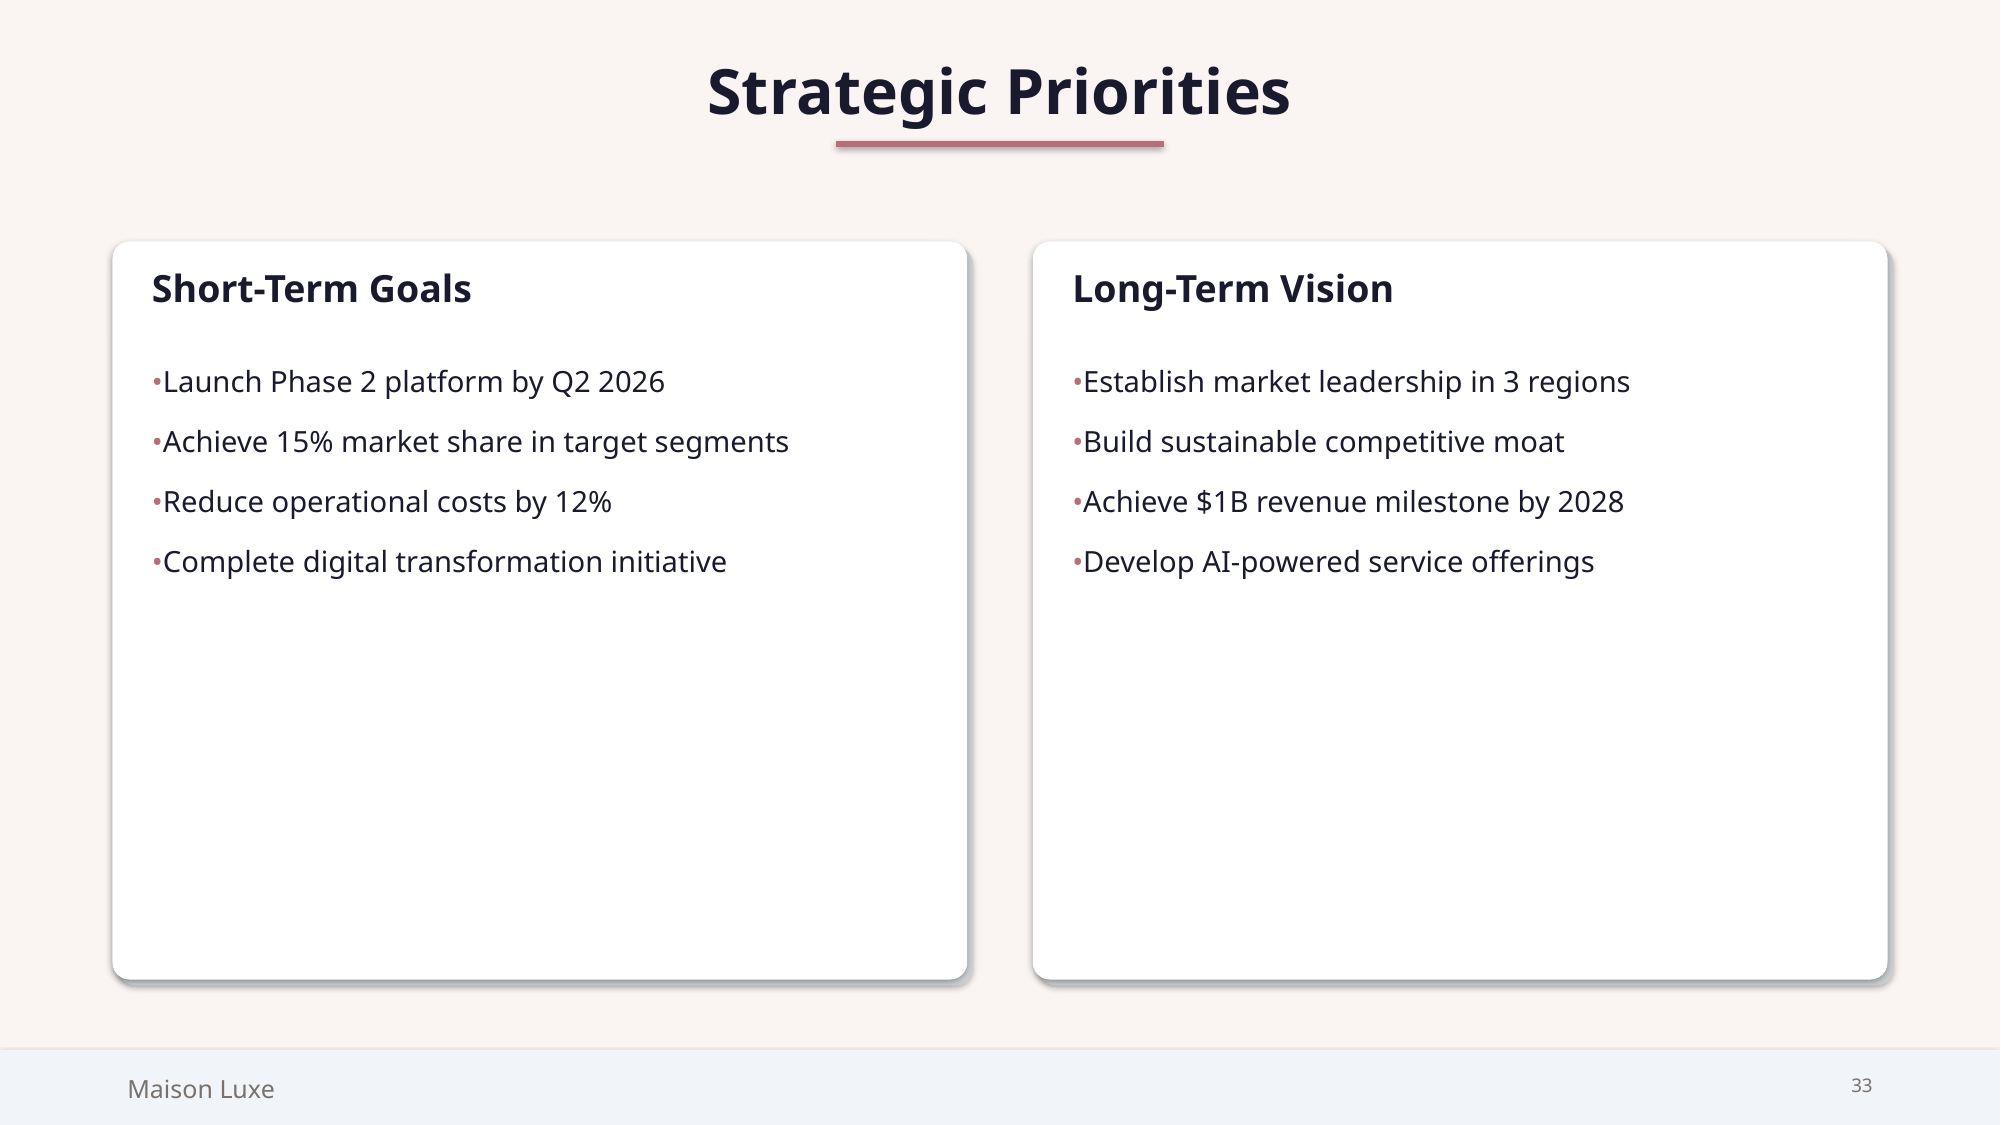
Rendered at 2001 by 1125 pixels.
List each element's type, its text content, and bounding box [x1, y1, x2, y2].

text_box [111, 240, 968, 981]
text_box Establish market leadership in 3 regions Build sustainable competitive moat Achieve $1B revenue milestone by 2028 Develop AI-powered service offerings [1057, 356, 1863, 586]
text_box [1875, 250, 1895, 987]
text_box 33 [1821, 1066, 1888, 1104]
text_box Short-Term Goals [137, 257, 943, 318]
text_box [0, 0, 2000, 1049]
text_box Maison Luxe [112, 1066, 605, 1112]
text_box [0, 1049, 2000, 1125]
text_box Long-Term Vision [1057, 257, 1863, 318]
text_box [1031, 240, 1889, 981]
text_box Strategic Priorities [112, 45, 1888, 135]
text_box Launch Phase 2 platform by Q2 2026 Achieve 15% market share in target segments Reduce operational costs by 12% Complete digital transformation initiative [137, 356, 943, 586]
text_box [955, 251, 974, 987]
